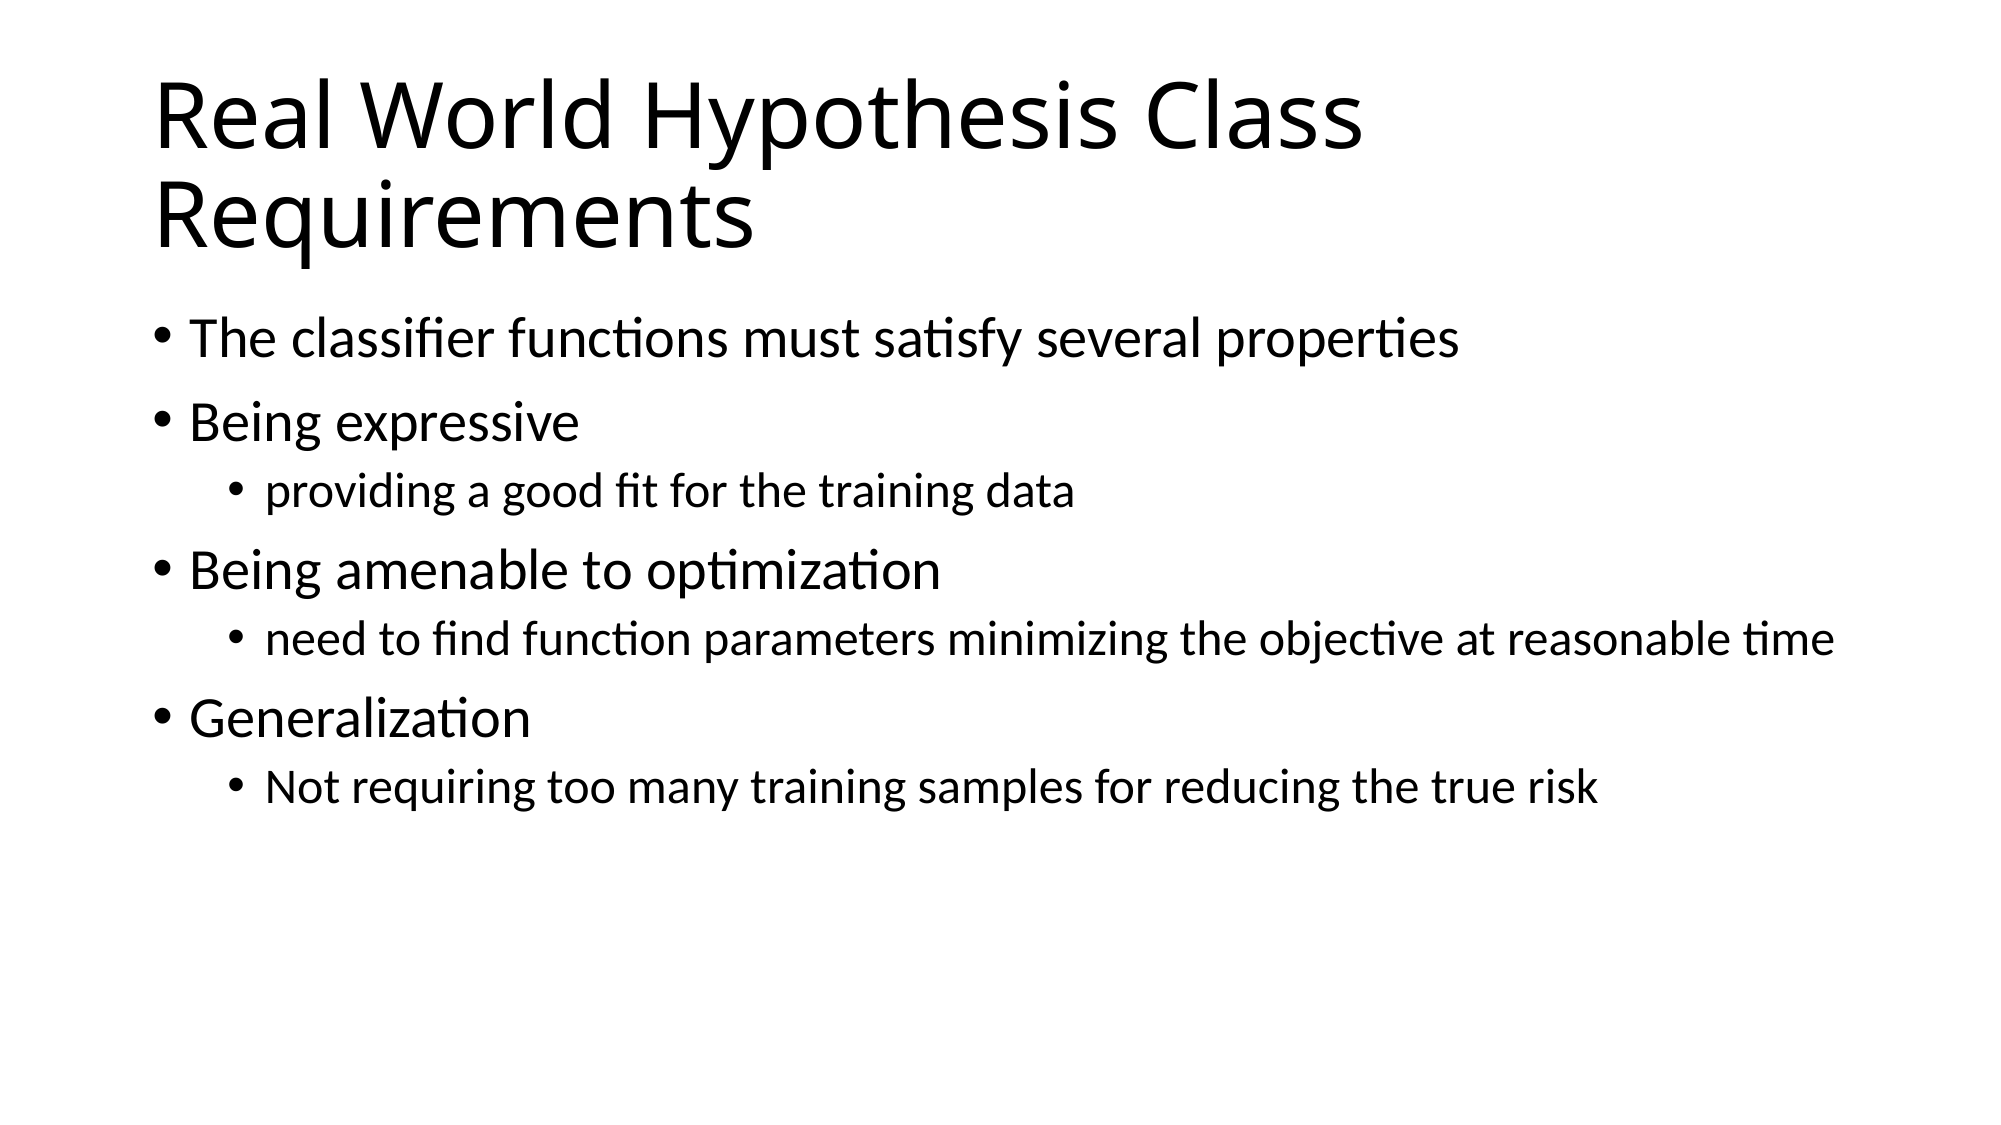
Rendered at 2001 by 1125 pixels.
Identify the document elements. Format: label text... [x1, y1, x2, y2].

title Real World Hypothesis Class Requirements [137, 59, 1863, 278]
list The classifier functions must satisfy several properties Being expressive providing a good fit for the training data Being amenable to optimization need to find function parameters minimizing the objective at reasonable time Generalization Not requiring too many training samples for reducing the true risk [137, 299, 1863, 1014]
